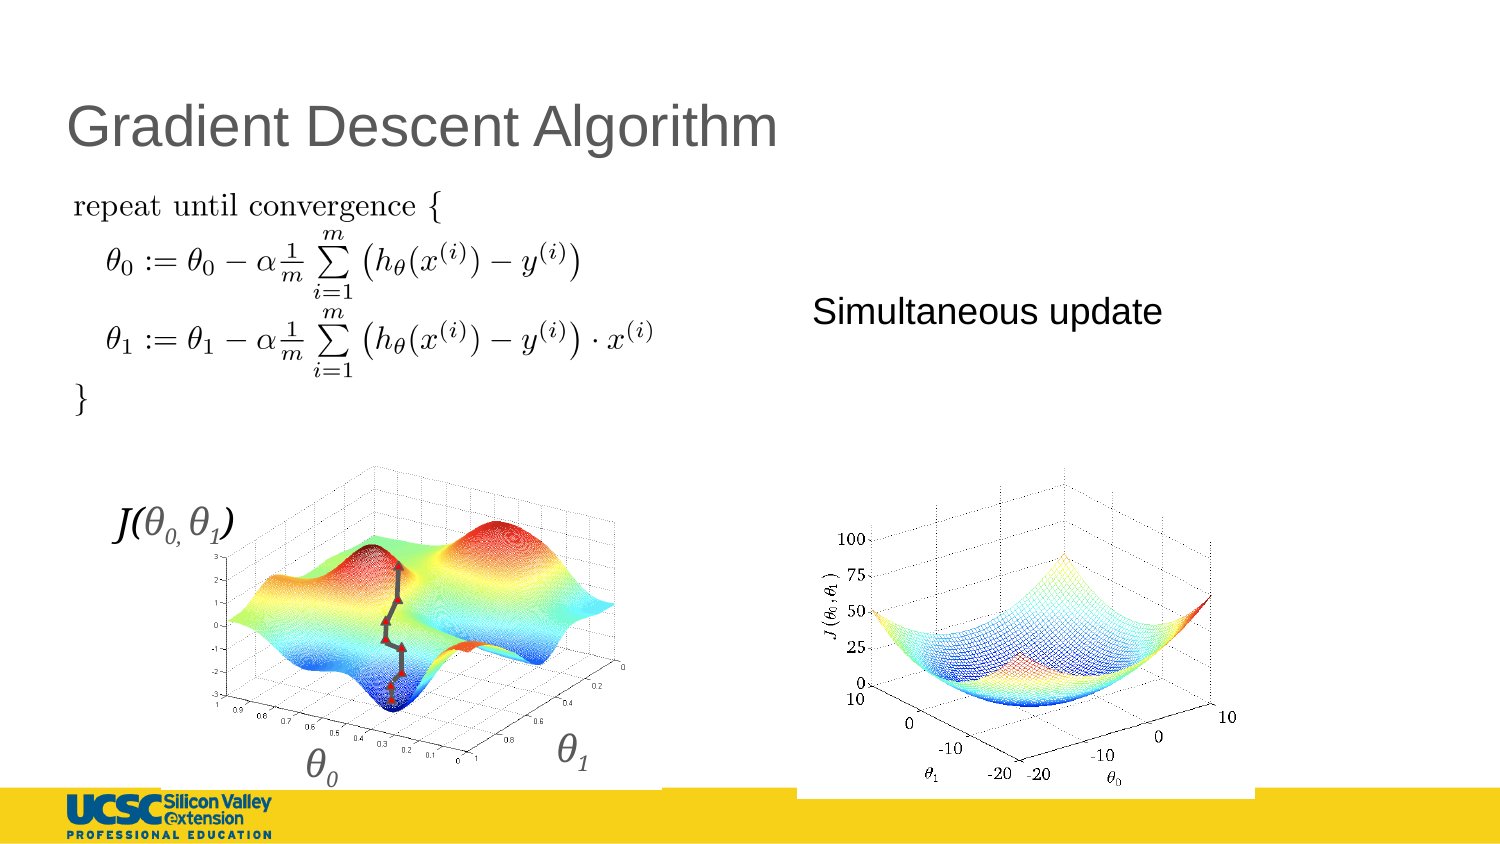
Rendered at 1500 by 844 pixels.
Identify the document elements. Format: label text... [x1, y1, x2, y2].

picture [60, 787, 277, 844]
text_box Simultaneous update [797, 265, 1290, 347]
picture [796, 439, 1255, 799]
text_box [101, 439, 663, 794]
picture [74, 190, 652, 416]
title Gradient Descent Algorithm [51, 72, 1449, 167]
